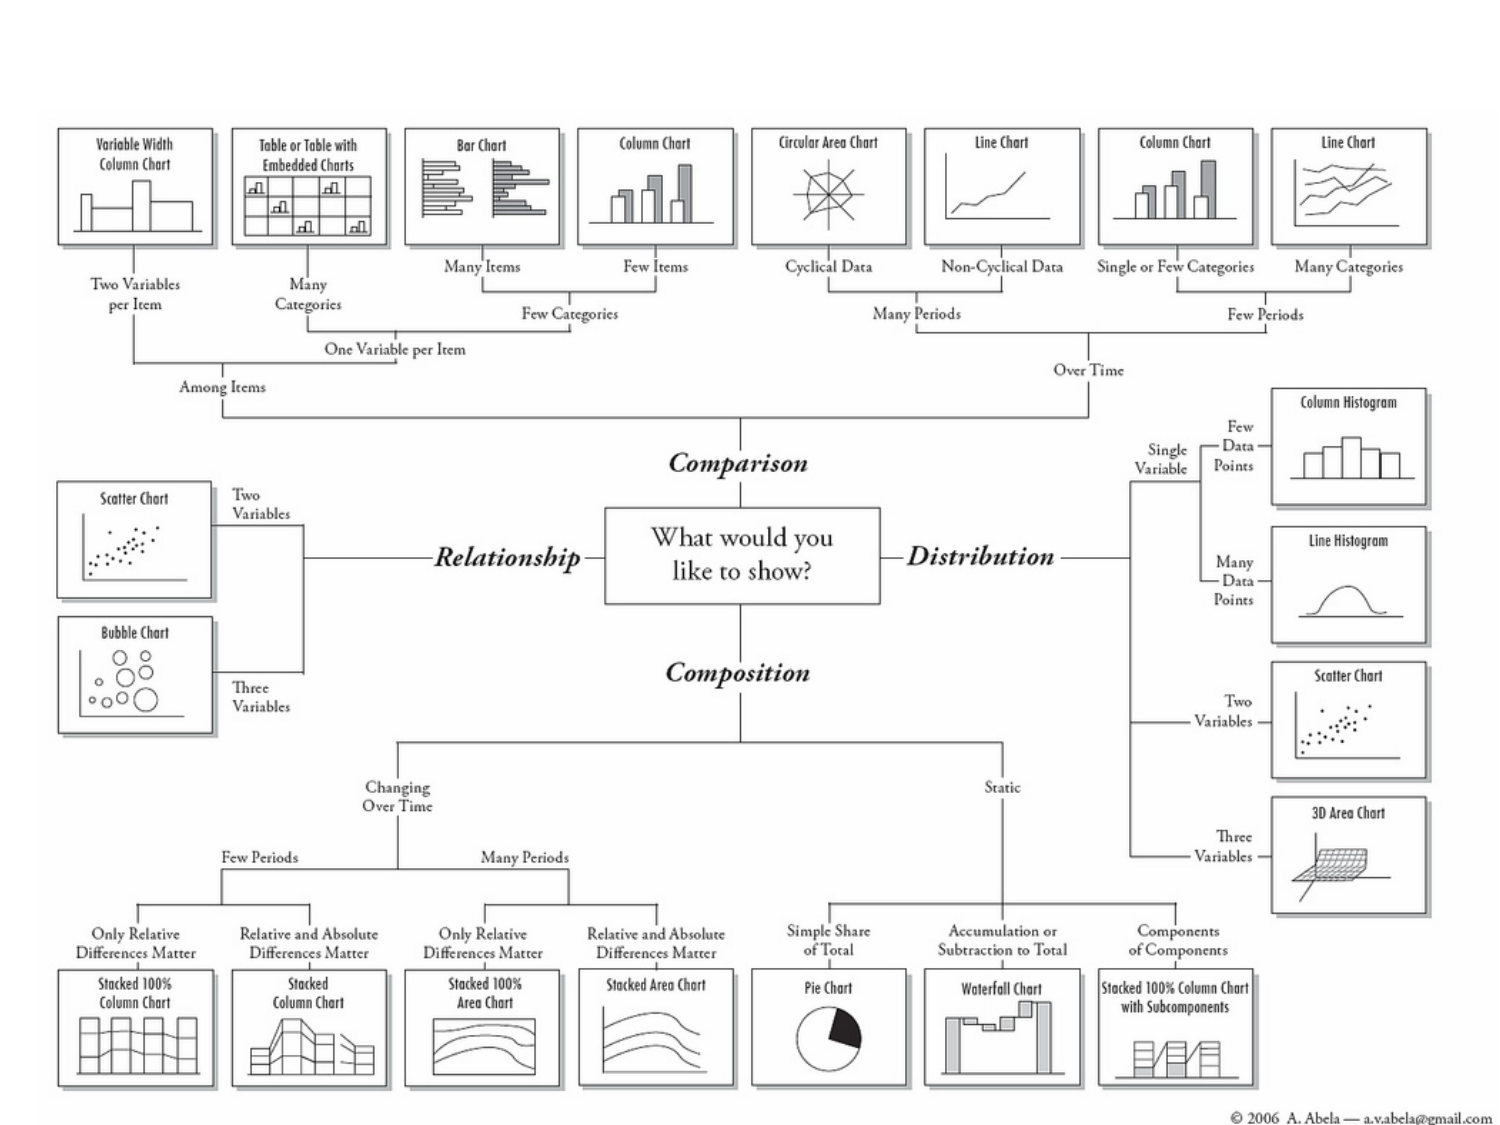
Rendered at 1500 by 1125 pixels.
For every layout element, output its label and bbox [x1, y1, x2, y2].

picture [38, 109, 1499, 1125]
